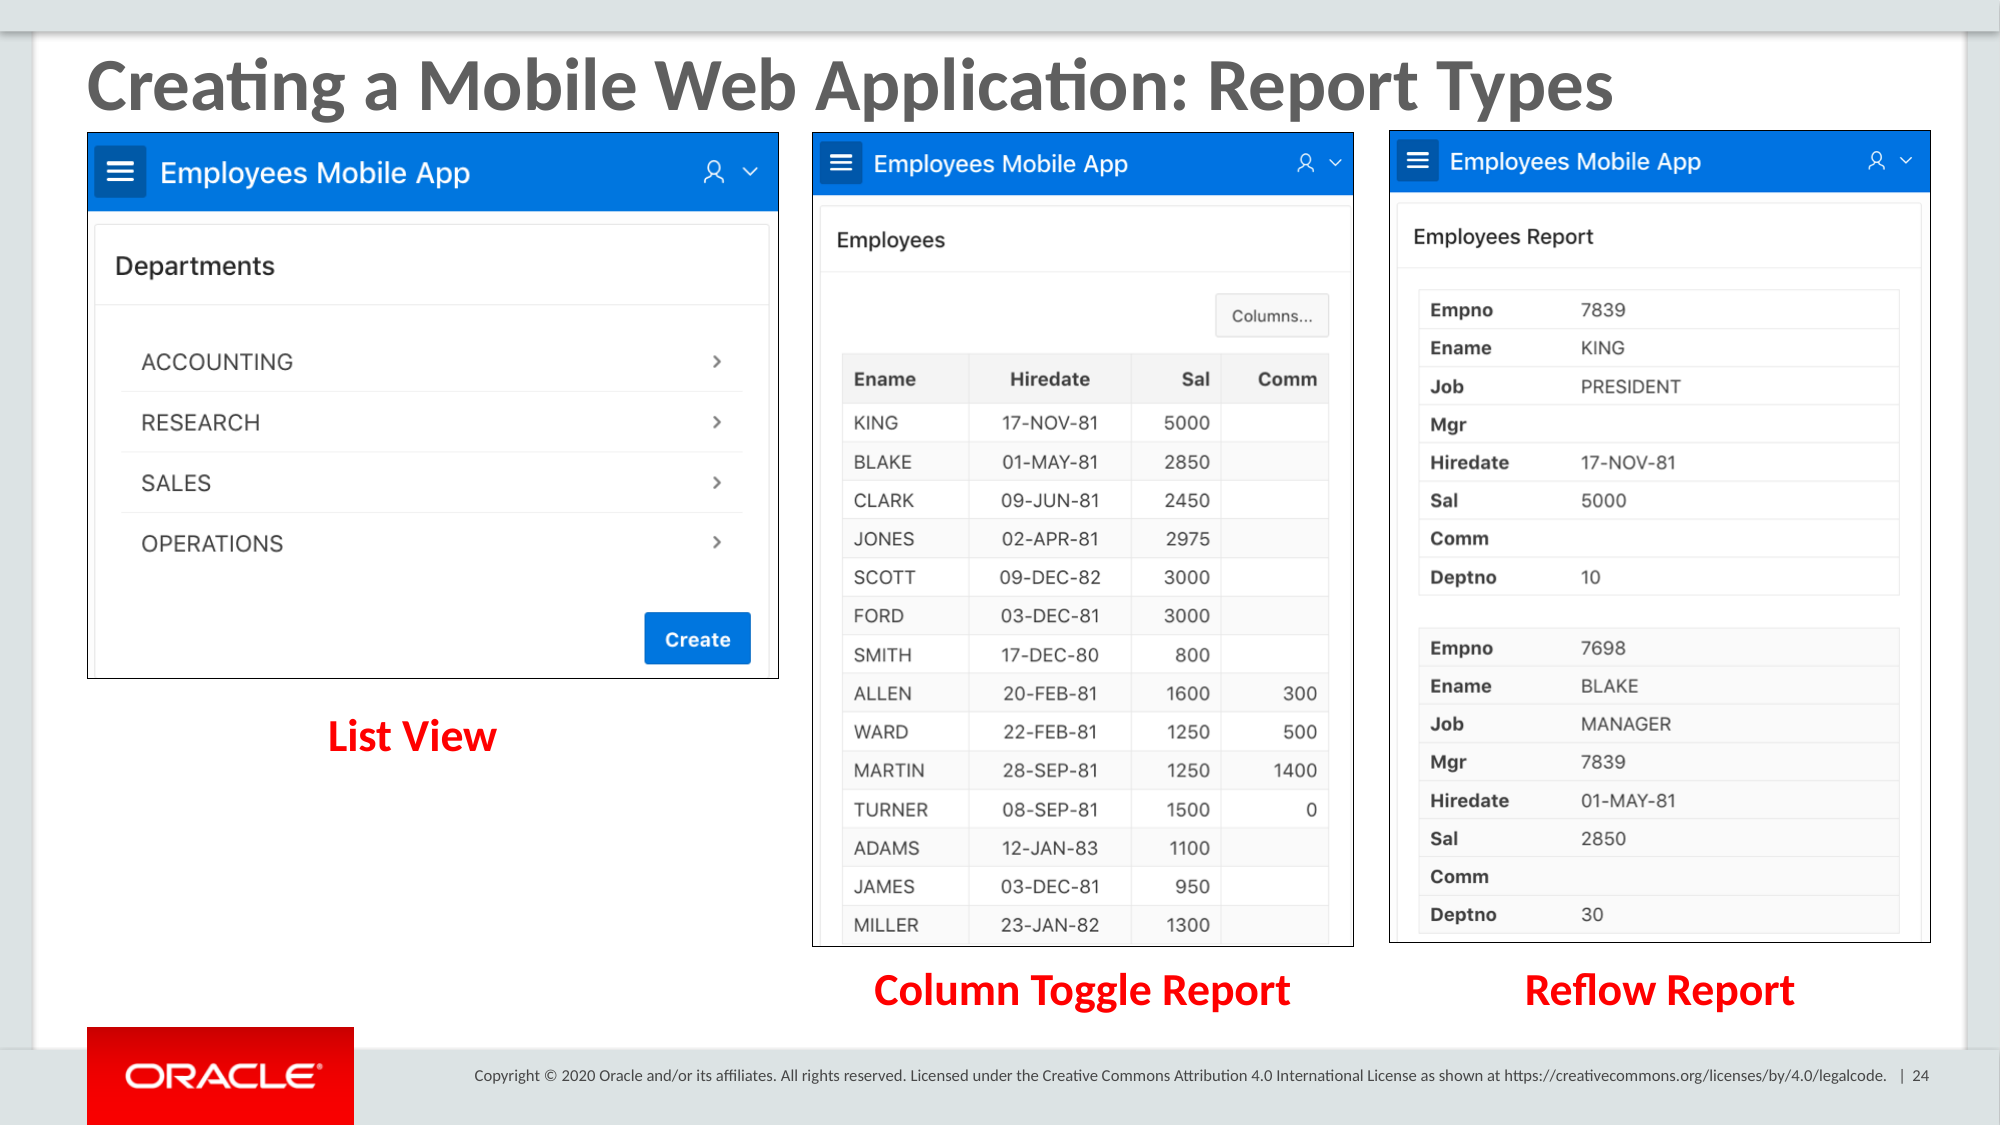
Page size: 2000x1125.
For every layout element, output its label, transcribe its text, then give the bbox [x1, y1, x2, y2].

text_box List View [328, 712, 806, 810]
picture [87, 1027, 354, 1125]
title Creating a Mobile Web Application: Report Types [87, 66, 1913, 125]
text_box Column Toggle Report [736, 965, 1313, 1063]
picture [1389, 130, 1931, 944]
picture [811, 132, 1354, 948]
text_box Reflow Report [1313, 965, 2000, 1063]
picture [86, 132, 780, 679]
